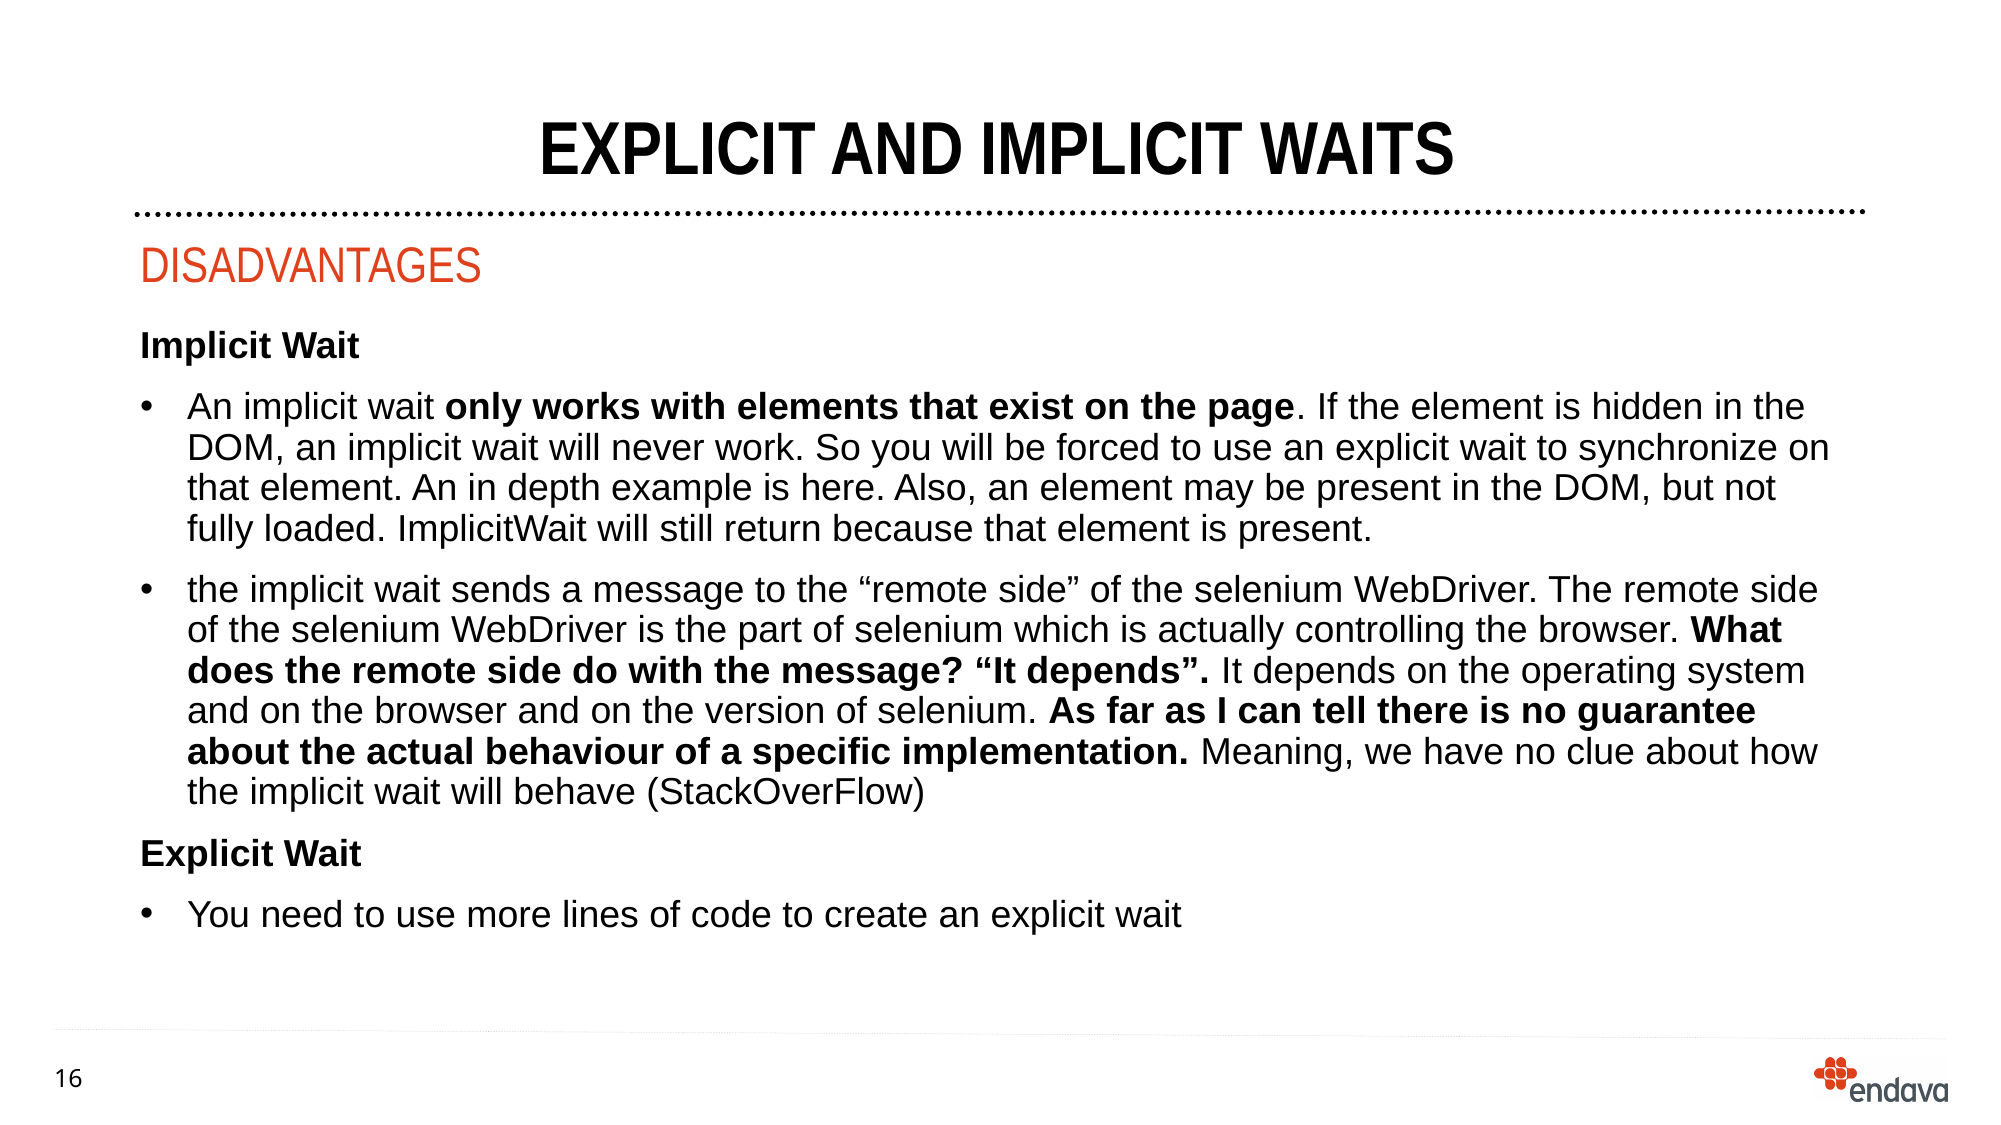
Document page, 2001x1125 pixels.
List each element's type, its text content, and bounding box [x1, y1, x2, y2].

list Disadvantages [140, 231, 1867, 252]
picture [1814, 1057, 1948, 1102]
list Implicit Wait An implicit wait only works with elements that exist on the page. If the element is hidden in the DOM, an implicit wait will never work. So you will be forced to use an explicit wait to synchronize on that element. An in depth example is here. Also, an element may be present in the DOM, but not fully loaded. ImplicitWait will still return because that element is present. the implicit wait sends a message to the “remote side” of the selenium WebDriver. The remote side of the selenium WebDriver is the part of selenium which is actually controlling the browser. What does the remote side do with the message? “It depends”. It depends on the operating system and on the browser and on the version of selenium. As far as I can tell there is no guarantee about the actual behaviour of a specific implementation. Meaning, we have no clue about how the implicit wait will behave (StackOverFlow) Explicit Wait You need to use more lines of code to create an explicit wait [140, 252, 1867, 999]
title EXPLICIT AND IMPLICIT WAITS [198, 26, 1812, 195]
